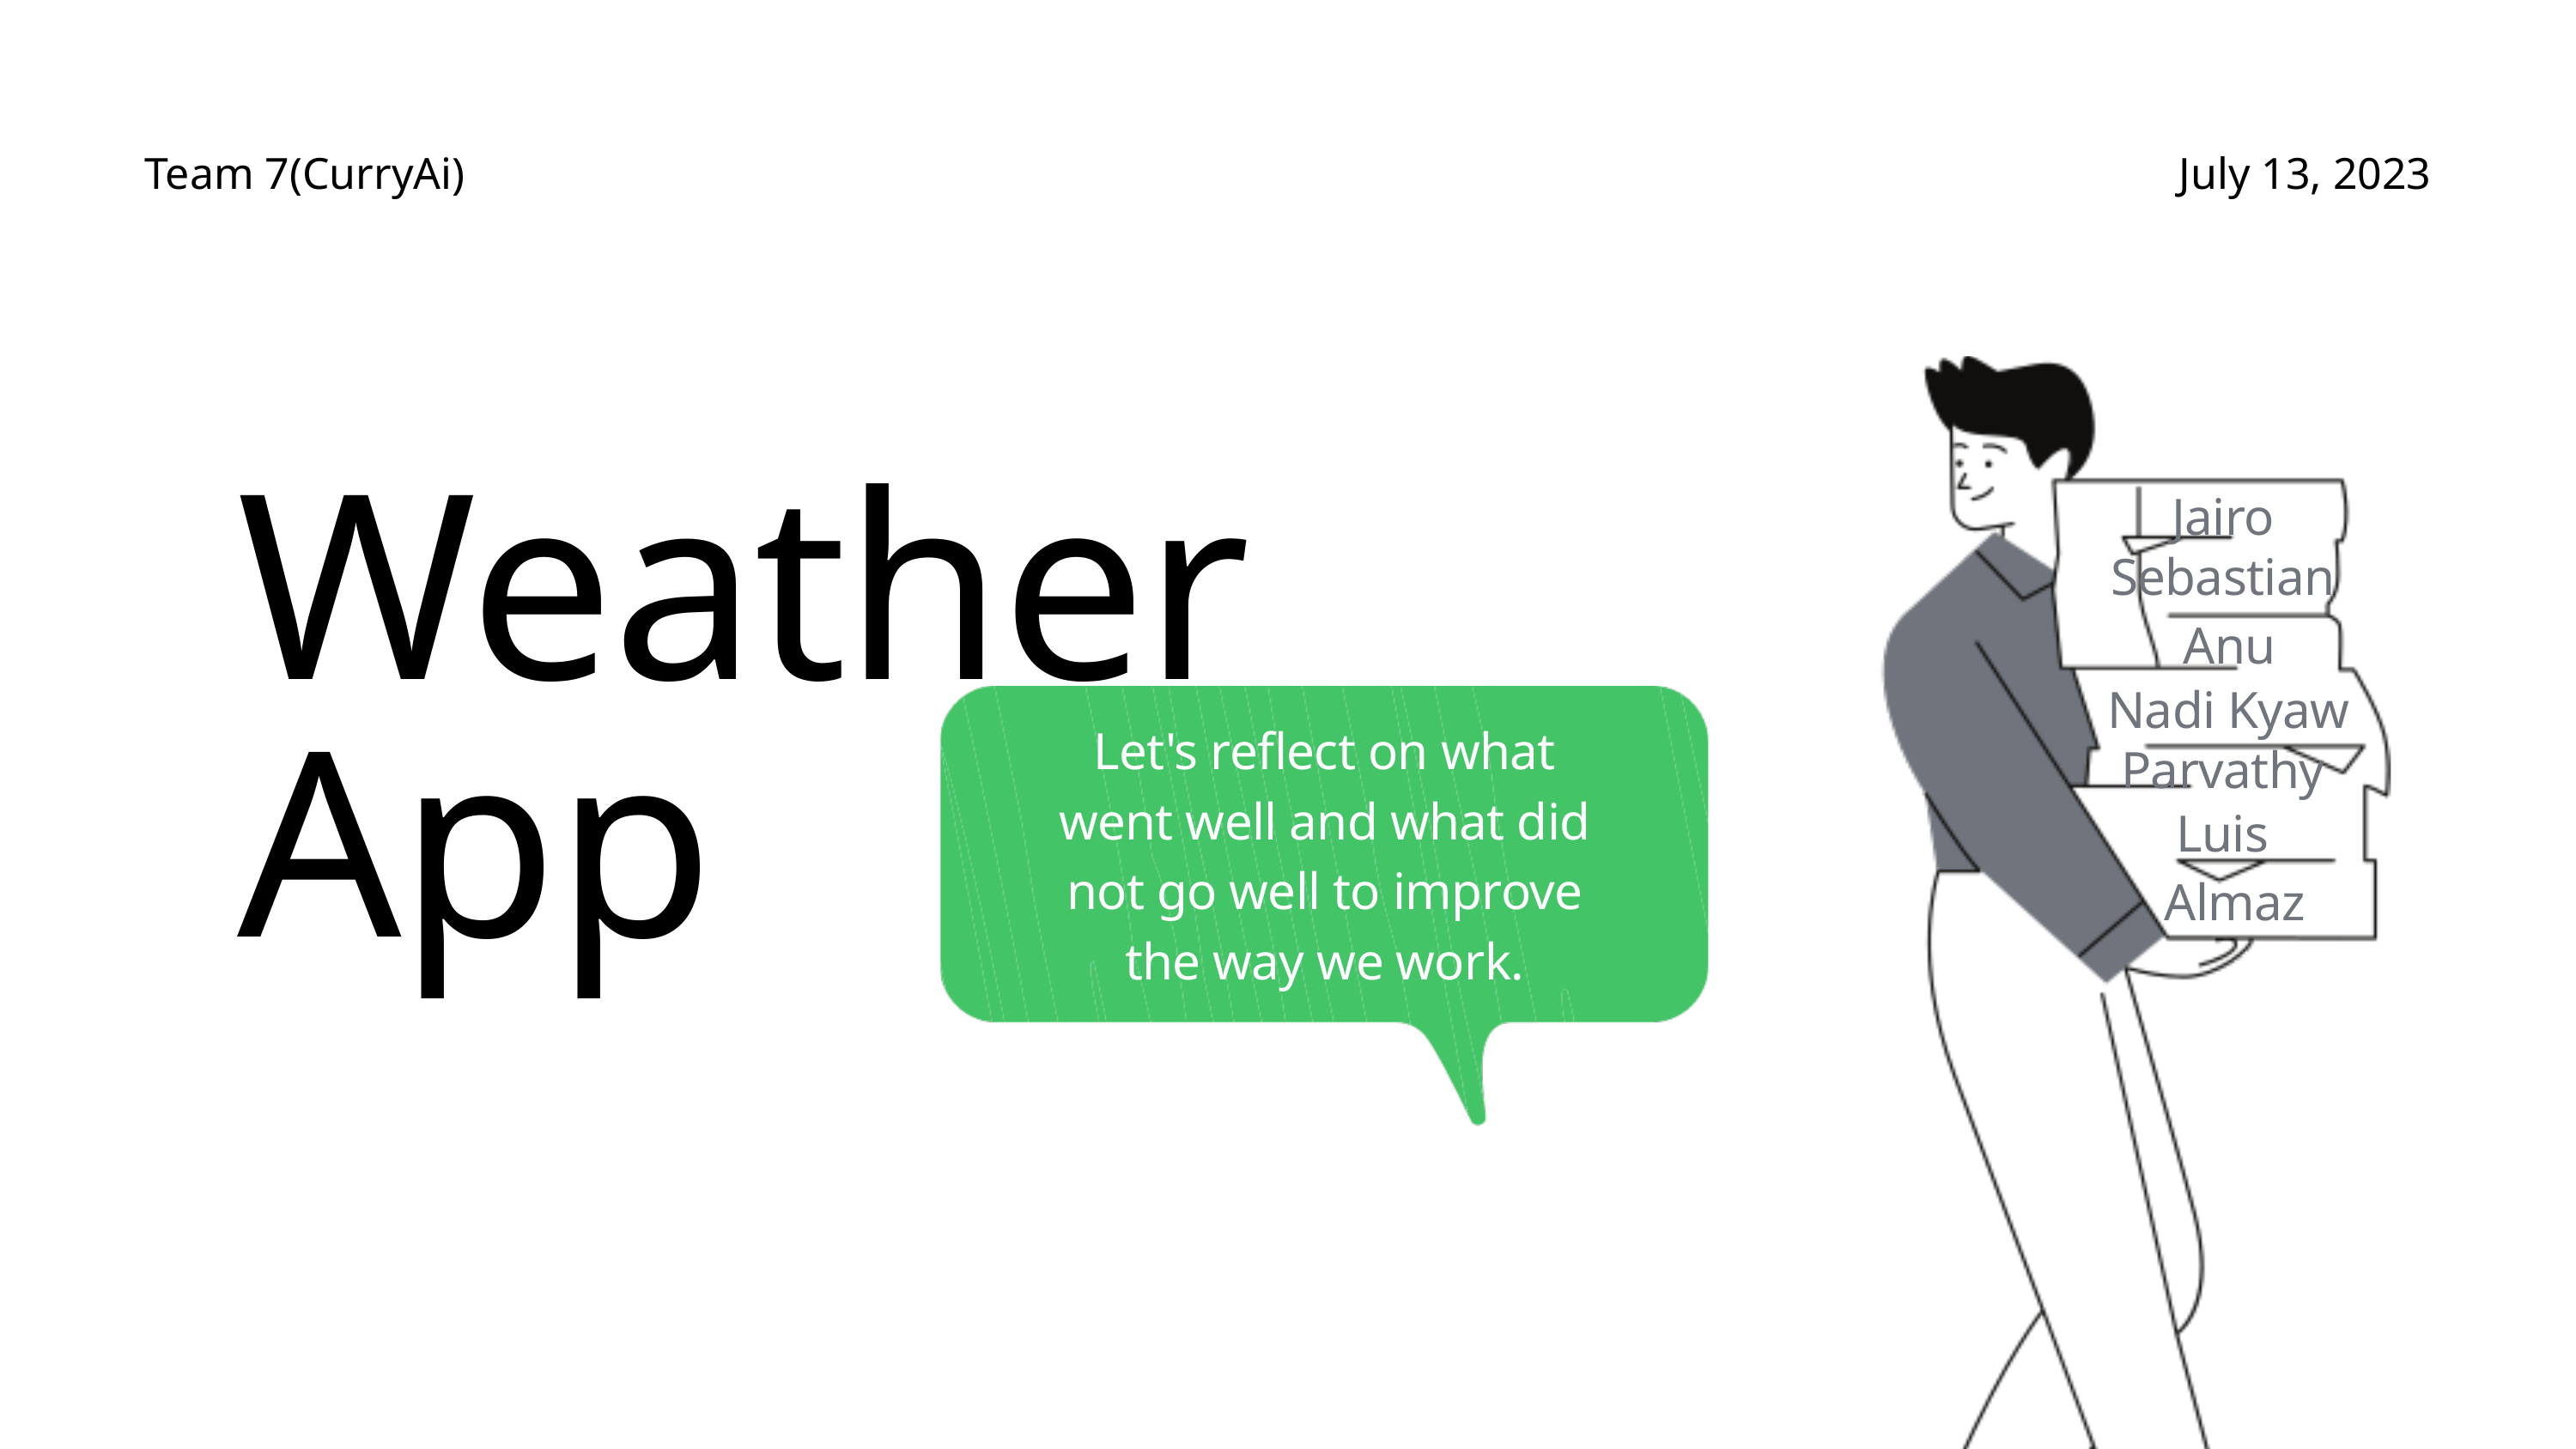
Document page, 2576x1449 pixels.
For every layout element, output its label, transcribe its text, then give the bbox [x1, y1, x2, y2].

text_box July 13, 2023 [1877, 137, 2432, 198]
text_box Jairo [1947, 475, 2512, 546]
text_box [1863, 356, 2391, 1449]
text_box Luis [1940, 798, 2506, 862]
text_box Let's reflect on what went well and what did not go well to improve the way we work. [1042, 709, 1607, 990]
text_box [940, 686, 1709, 1129]
text_box Team 7(CurryAi) [144, 137, 699, 198]
text_box Nadi Kyaw [1952, 668, 2518, 739]
text_box Parvathy [1940, 728, 2506, 798]
text_box Anu [1947, 603, 2512, 675]
text_box Almaz [1952, 860, 2518, 931]
text_box Weather App [237, 473, 1313, 989]
text_box Sebastian [1940, 535, 2506, 605]
